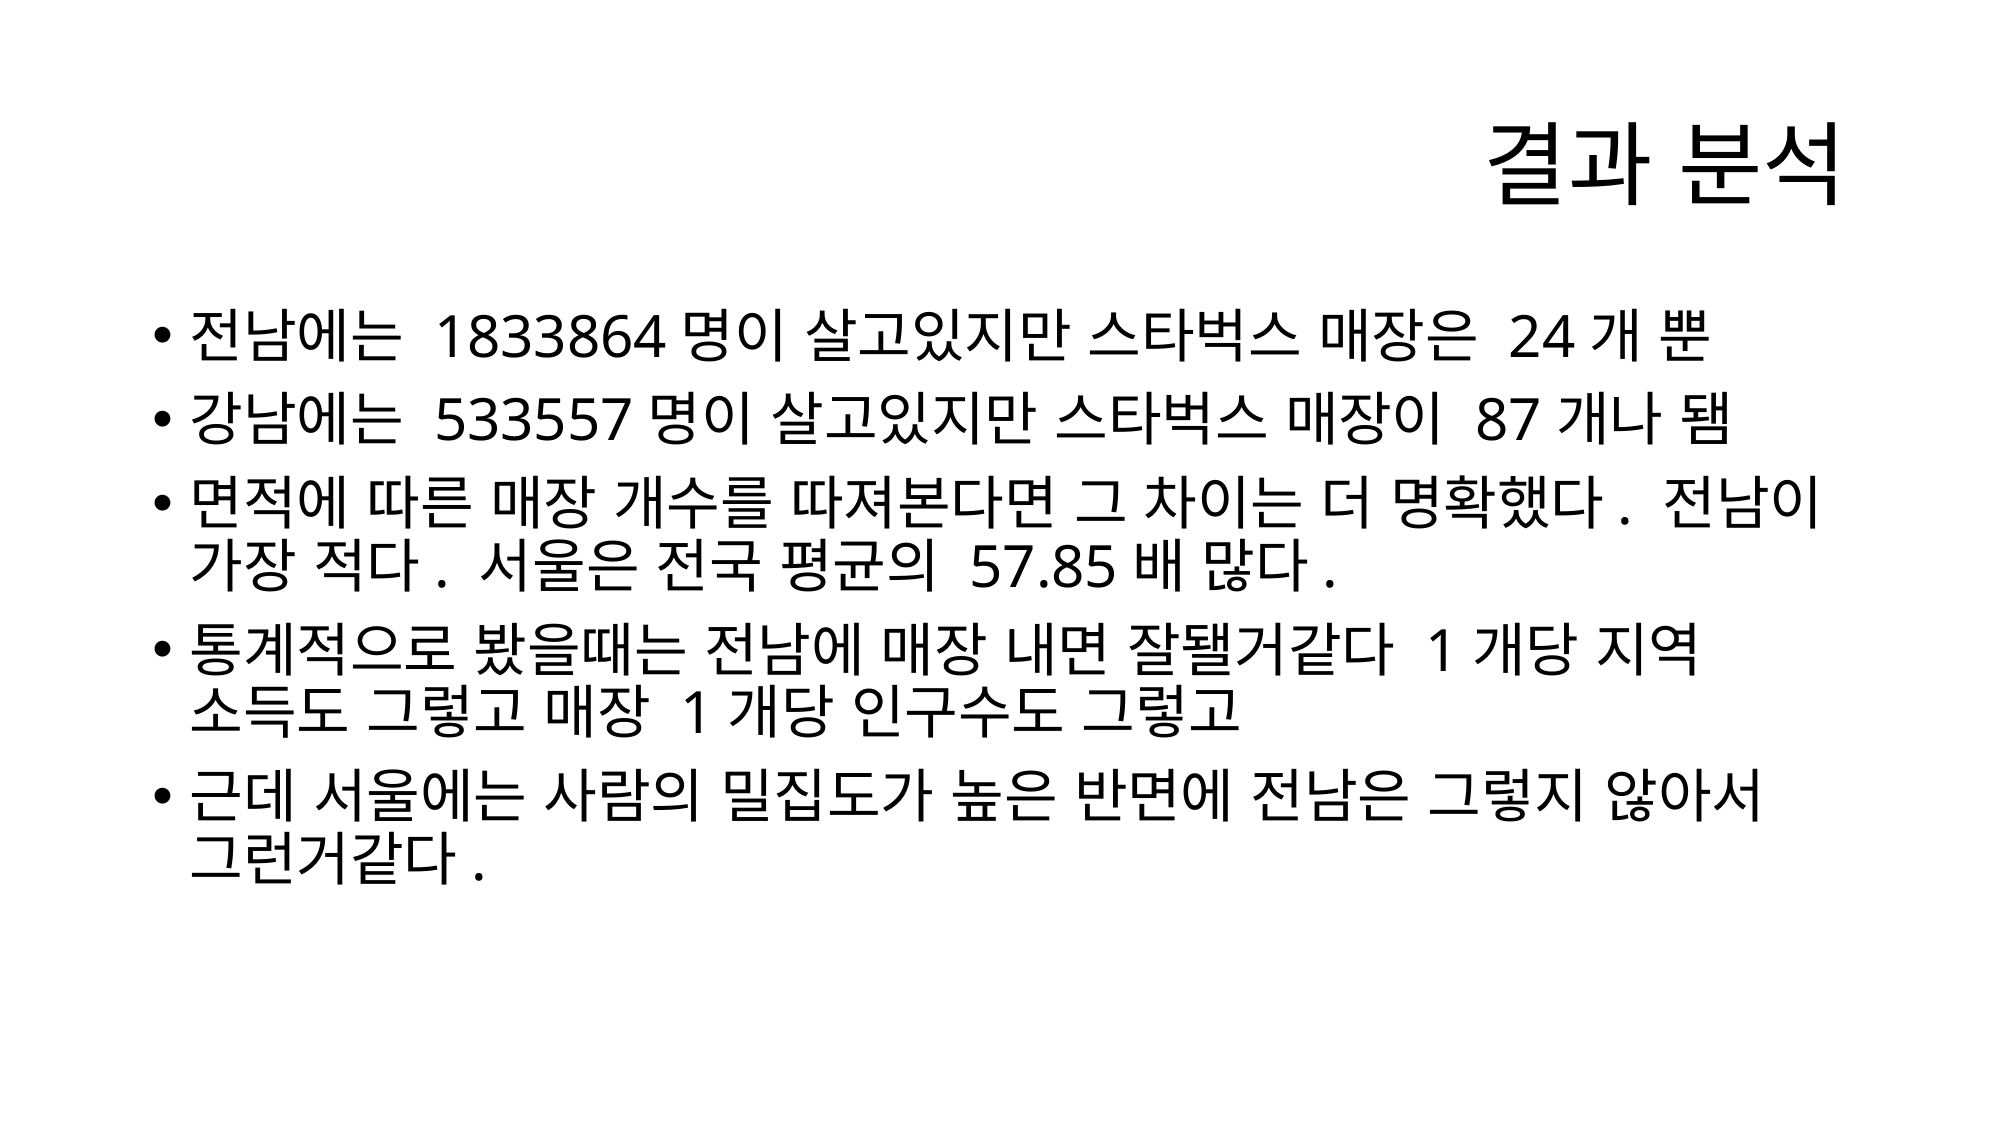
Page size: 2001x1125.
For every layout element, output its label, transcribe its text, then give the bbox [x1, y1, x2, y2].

list 전남에는 1833864명이 살고있지만 스타벅스 매장은 24개 뿐 강남에는 533557명이 살고있지만 스타벅스 매장이 87개나 됌 면적에 따른 매장 개수를 따져본다면 그 차이는 더 명확했다. 전남이 가장 적다. 서울은 전국 평균의 57.85배 많다. 통계적으로 봤을때는 전남에 매장 내면 잘됄거같다 1개당 지역 소득도 그렇고 매장 1개당 인구수도 그렇고 근데 서울에는 사람의 밀집도가 높은 반면에 전남은 그렇지 않아서 그런거같다. [137, 299, 1863, 1014]
title 결과 분석 [137, 59, 1863, 278]
